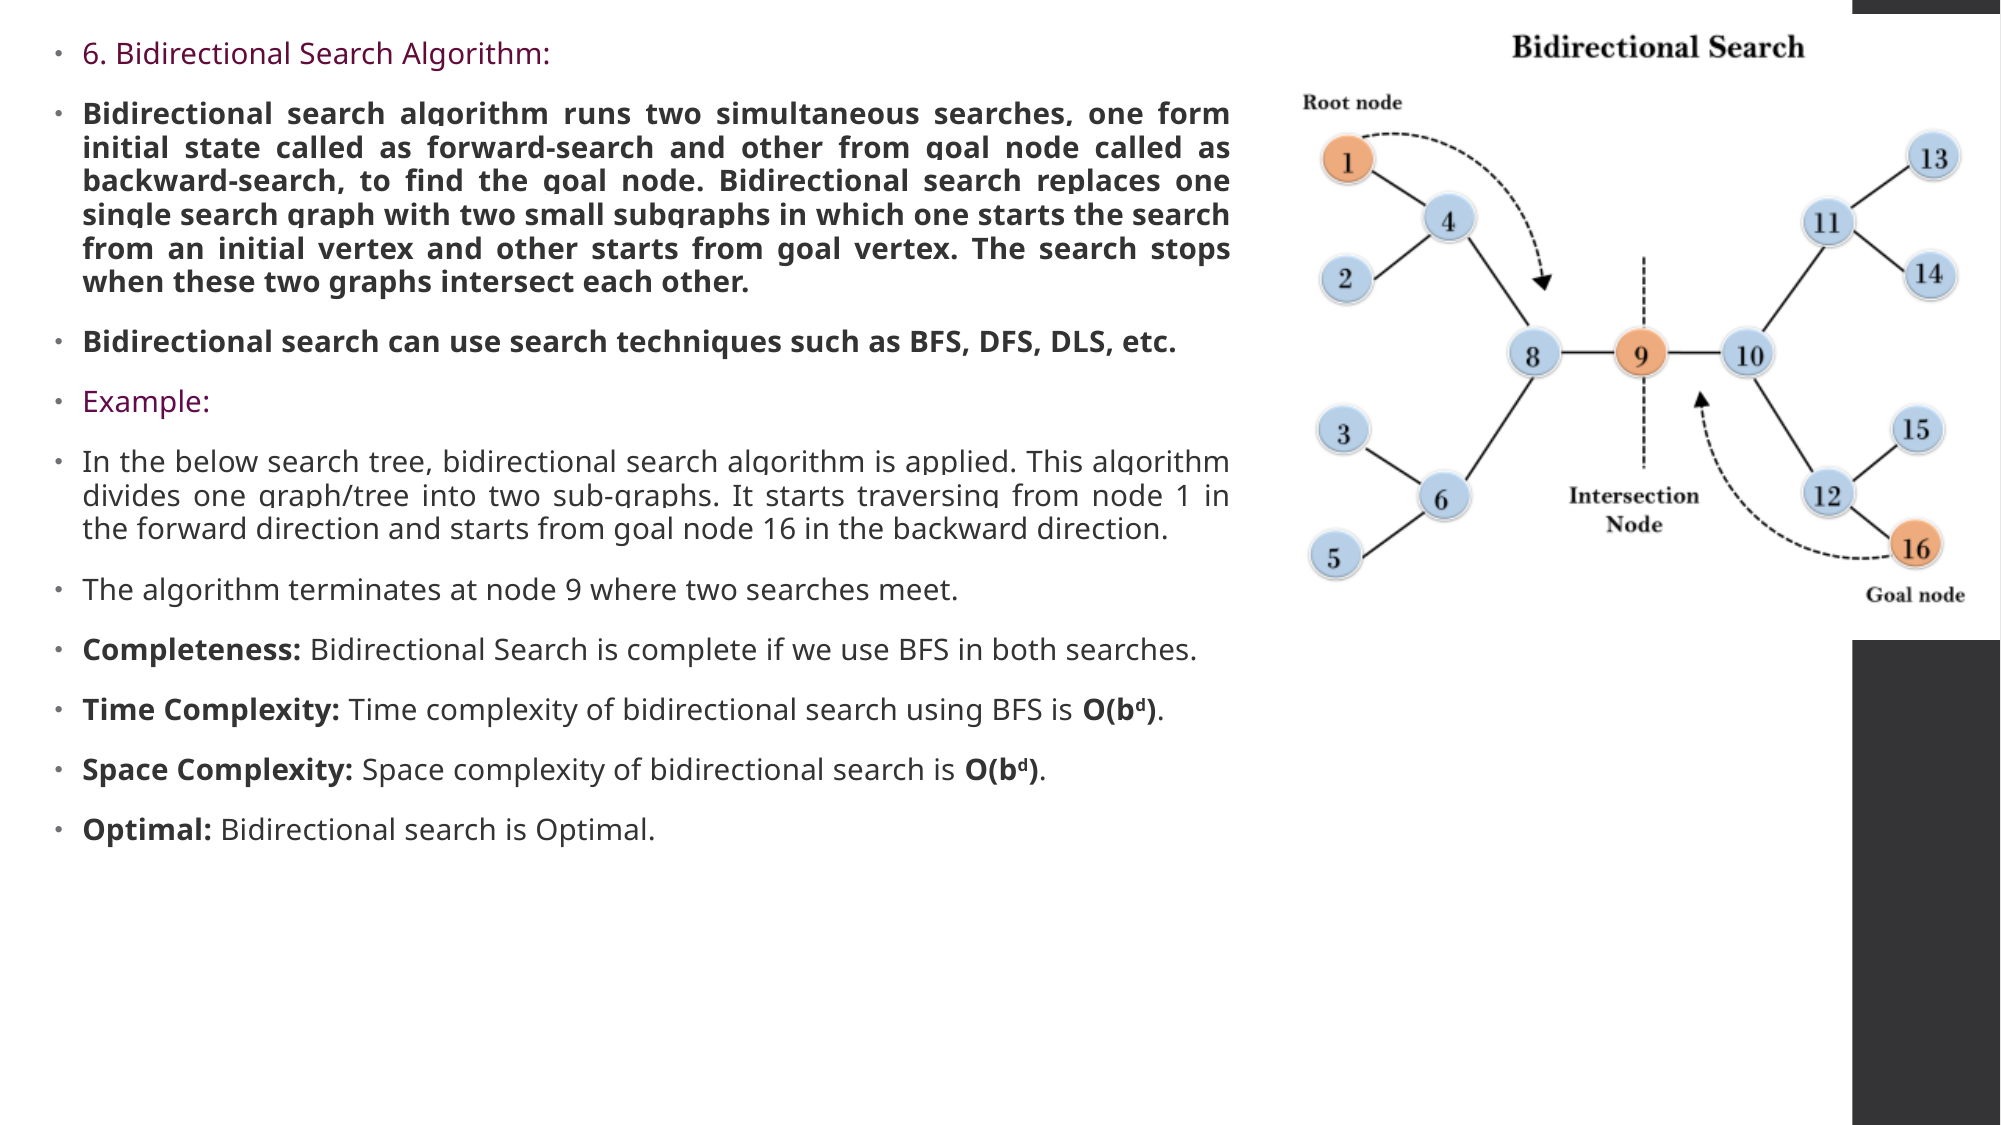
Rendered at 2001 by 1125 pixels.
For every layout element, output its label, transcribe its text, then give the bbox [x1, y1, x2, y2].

picture [1247, 14, 2000, 641]
list 6. Bidirectional Search Algorithm: Bidirectional search algorithm runs two simultaneous searches, one form initial state called as forward-search and other from goal node called as backward-search, to find the goal node. Bidirectional search replaces one single search graph with two small subgraphs in which one starts the search from an initial vertex and other starts from goal vertex. The search stops when these two graphs intersect each other. Bidirectional search can use search techniques such as BFS, DFS, DLS, etc. Example: In the below search tree, bidirectional search algorithm is applied. This algorithm divides one graph/tree into two sub-graphs. It starts traversing from node 1 in the forward direction and starts from goal node 16 in the backward direction. The algorithm terminates at node 9 where two searches meet. Completeness: Bidirectional Search is complete if we use BFS in both searches. Time Complexity: Time complexity of bidirectional search using BFS is O(bd). Space Complexity: Space complexity of bidirectional search is O(bd). Optimal: Bidirectional search is Optimal. [39, 29, 1248, 992]
